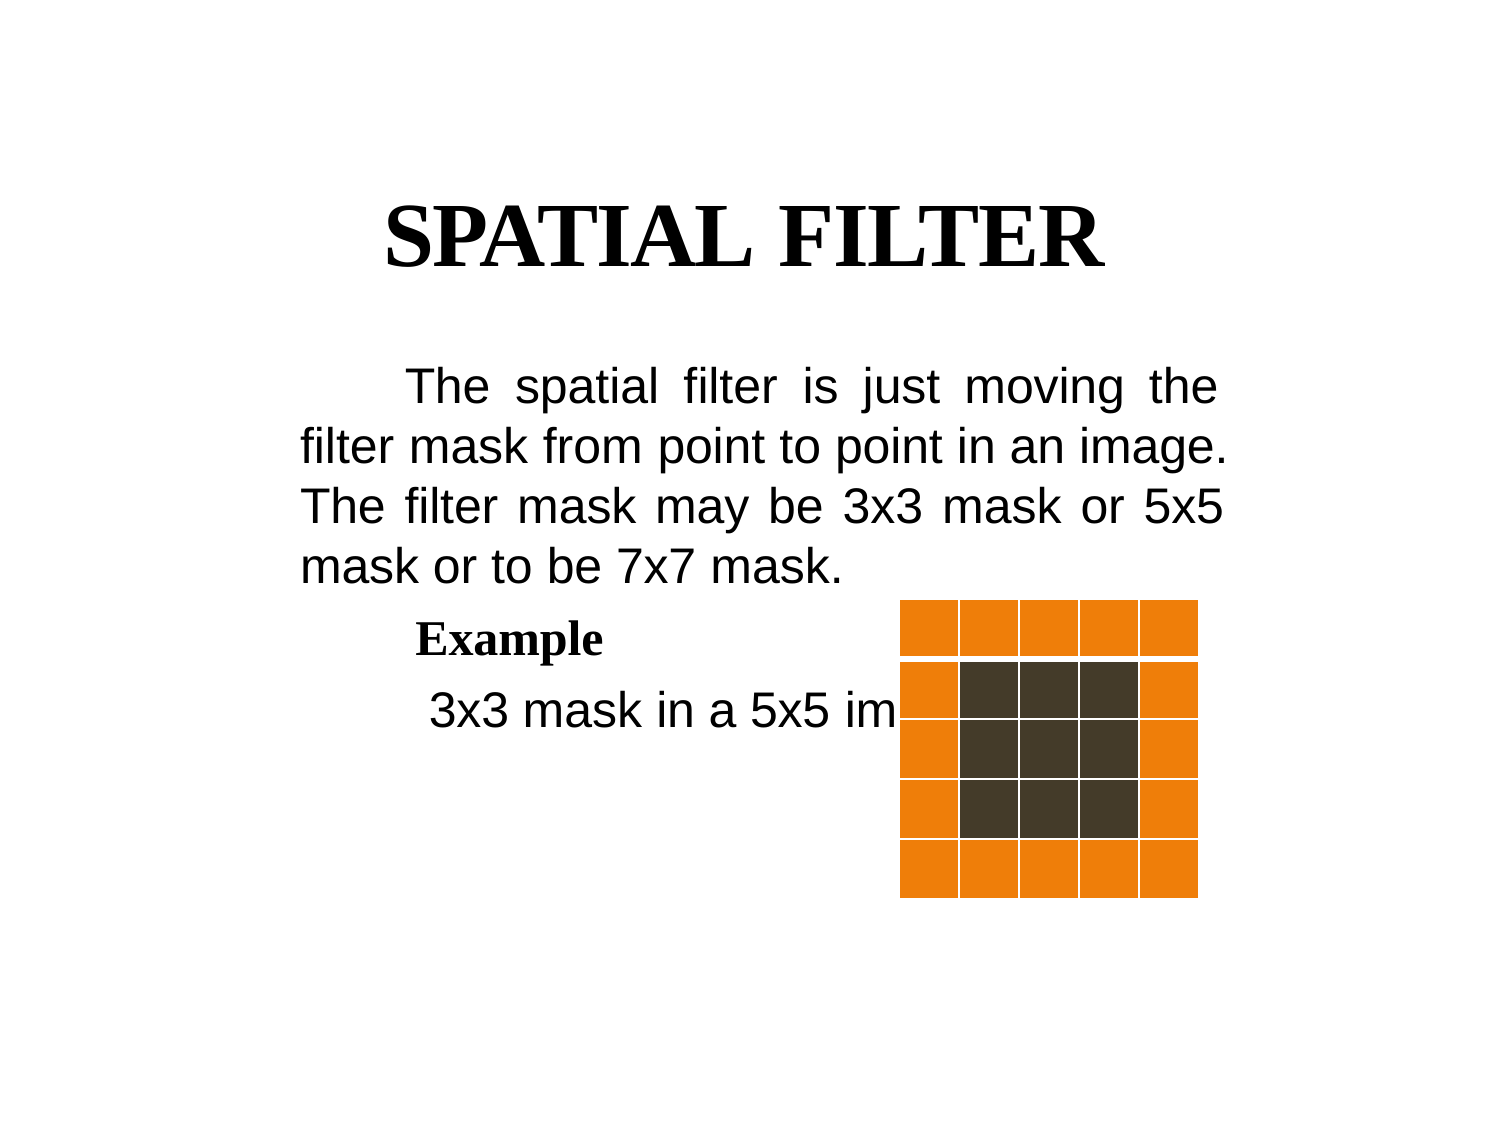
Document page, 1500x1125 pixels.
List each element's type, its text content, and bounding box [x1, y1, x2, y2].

table_cell [960, 720, 1018, 778]
table_header [1020, 600, 1078, 656]
table_cell [900, 840, 958, 898]
table_cell [1140, 840, 1198, 898]
table_cell [1020, 840, 1078, 898]
table_cell [960, 780, 1018, 838]
table_header [1080, 600, 1138, 656]
table_cell [1140, 720, 1198, 778]
table_cell [900, 720, 958, 778]
table_cell [1080, 720, 1138, 778]
table_header [900, 600, 958, 656]
table_cell [960, 840, 1018, 898]
table_cell [900, 662, 958, 718]
table_cell [1080, 840, 1138, 898]
table_cell [1020, 662, 1078, 718]
table_cell [1020, 720, 1078, 778]
table_cell [1080, 662, 1138, 718]
table_cell [960, 662, 1018, 718]
table_header [960, 600, 1018, 656]
table_cell [1020, 780, 1078, 838]
table_cell [1140, 780, 1198, 838]
title SPATIAL FILTER [381, 172, 1121, 351]
table_cell [1080, 780, 1138, 838]
text_box The spatial filter is just moving the filter mask from point to point in an image. The filter mask may be 3x3 mask or 5x5 mask or to be 7x7 mask. Example 3x3 mask in a 5x5 image [297, 351, 1244, 738]
table_header [1140, 600, 1198, 656]
table_cell [900, 780, 958, 838]
table_cell [1140, 662, 1198, 718]
